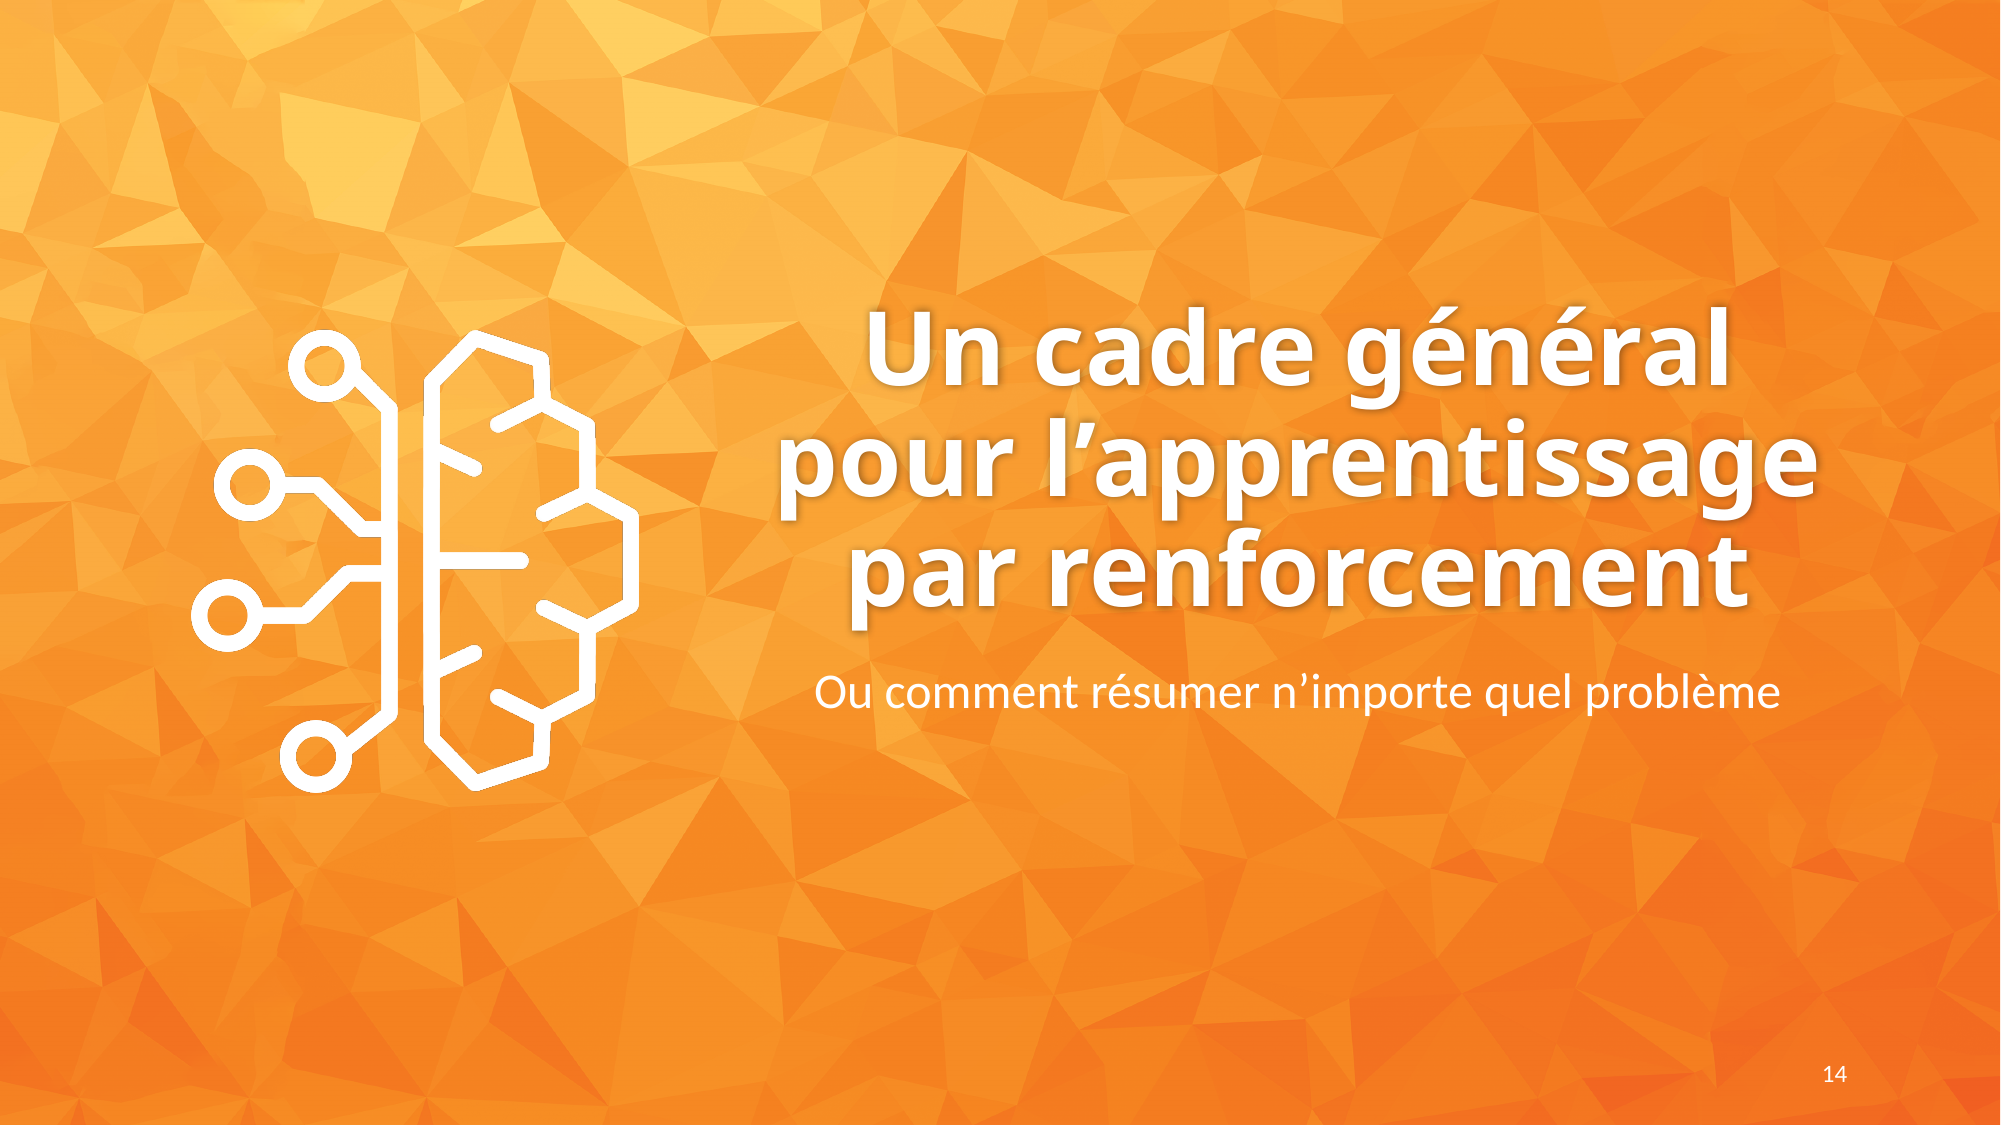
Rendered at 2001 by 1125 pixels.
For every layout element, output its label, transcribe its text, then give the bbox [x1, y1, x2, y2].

subtitle Ou comment résumer n’importe quel problème [758, 657, 1838, 929]
picture [0, 0, 2001, 1125]
title Un cadre général pour l’apprentissage par renforcement [758, 244, 1838, 637]
slide_number 14 [1412, 1042, 1863, 1103]
